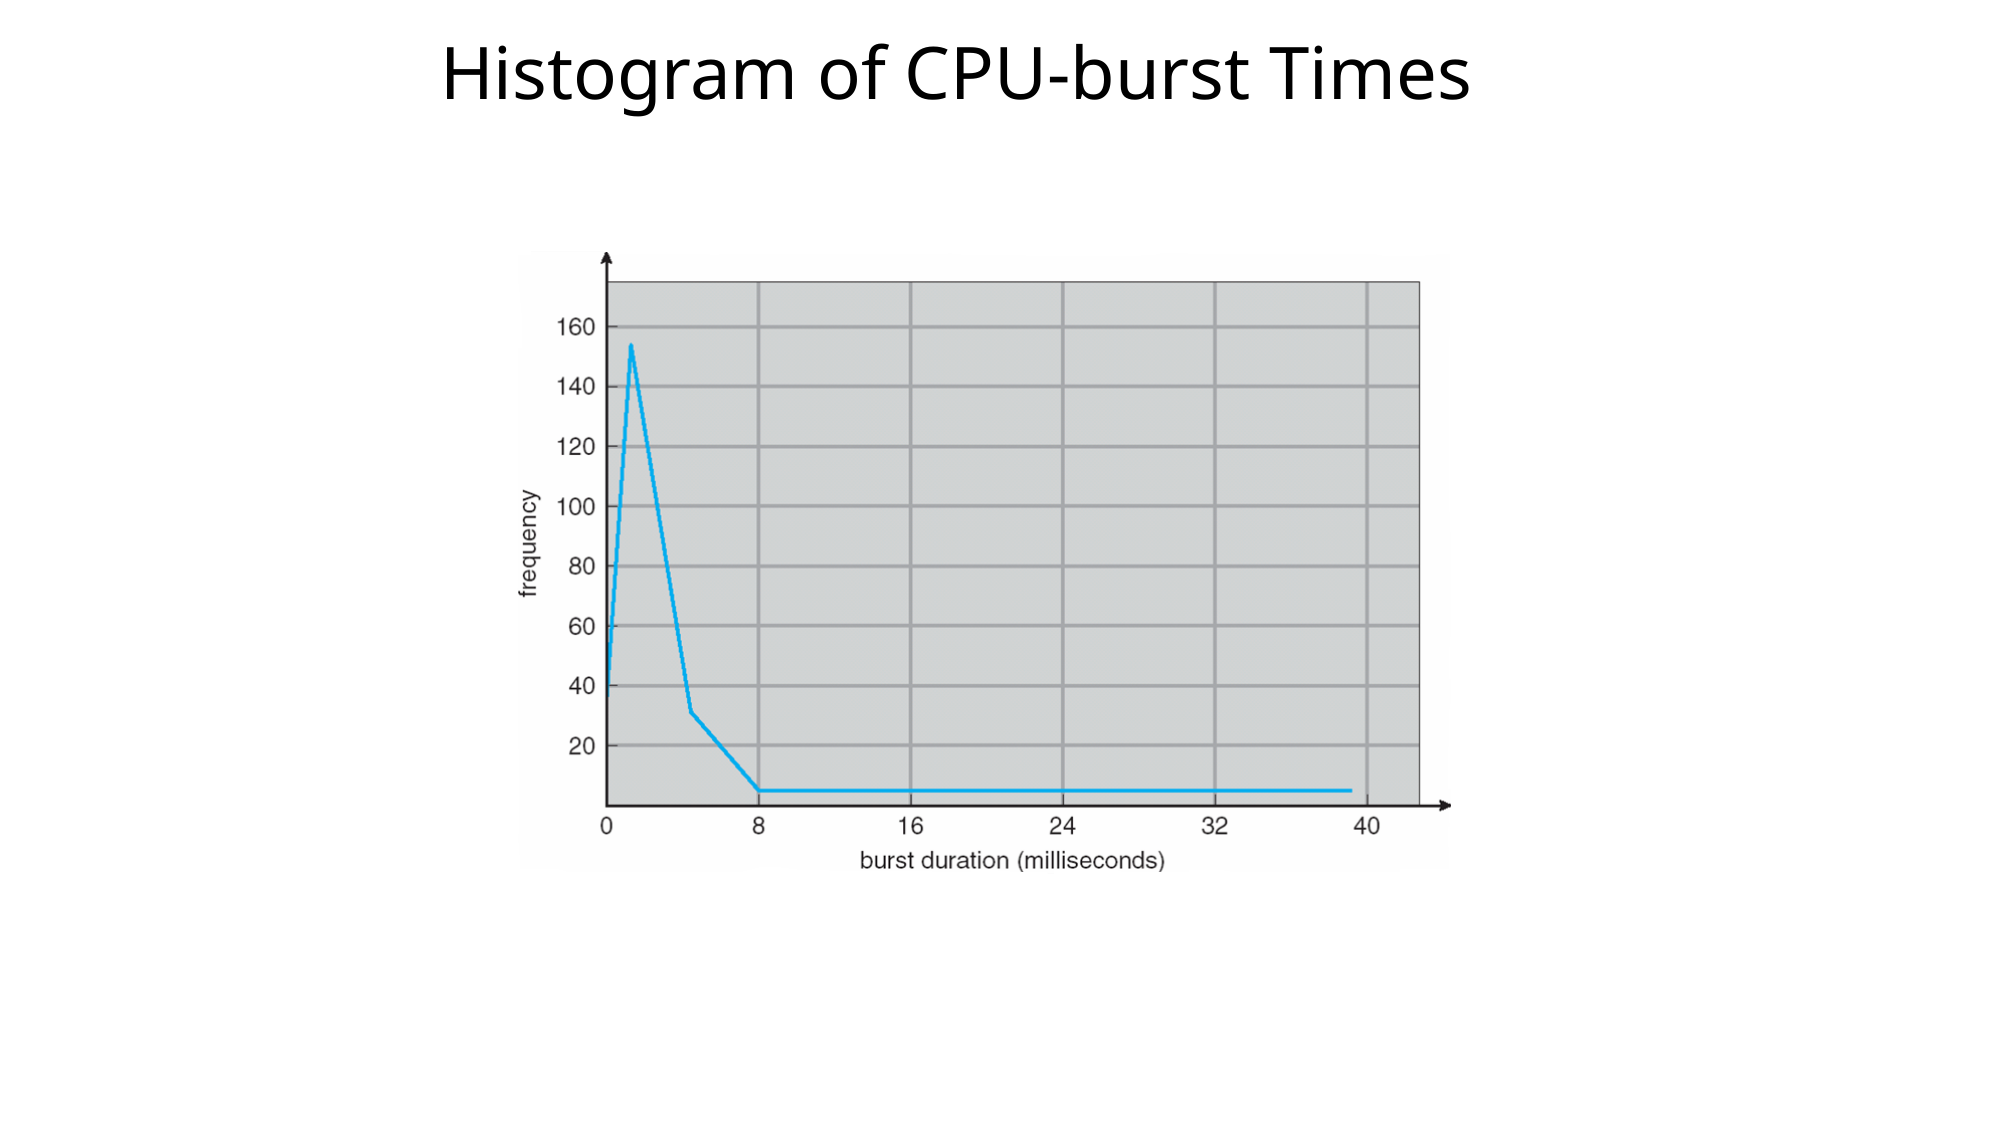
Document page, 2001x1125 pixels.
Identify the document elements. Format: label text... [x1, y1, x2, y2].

picture [514, 250, 1454, 875]
title Histogram of CPU-burst Times [425, 28, 1675, 124]
